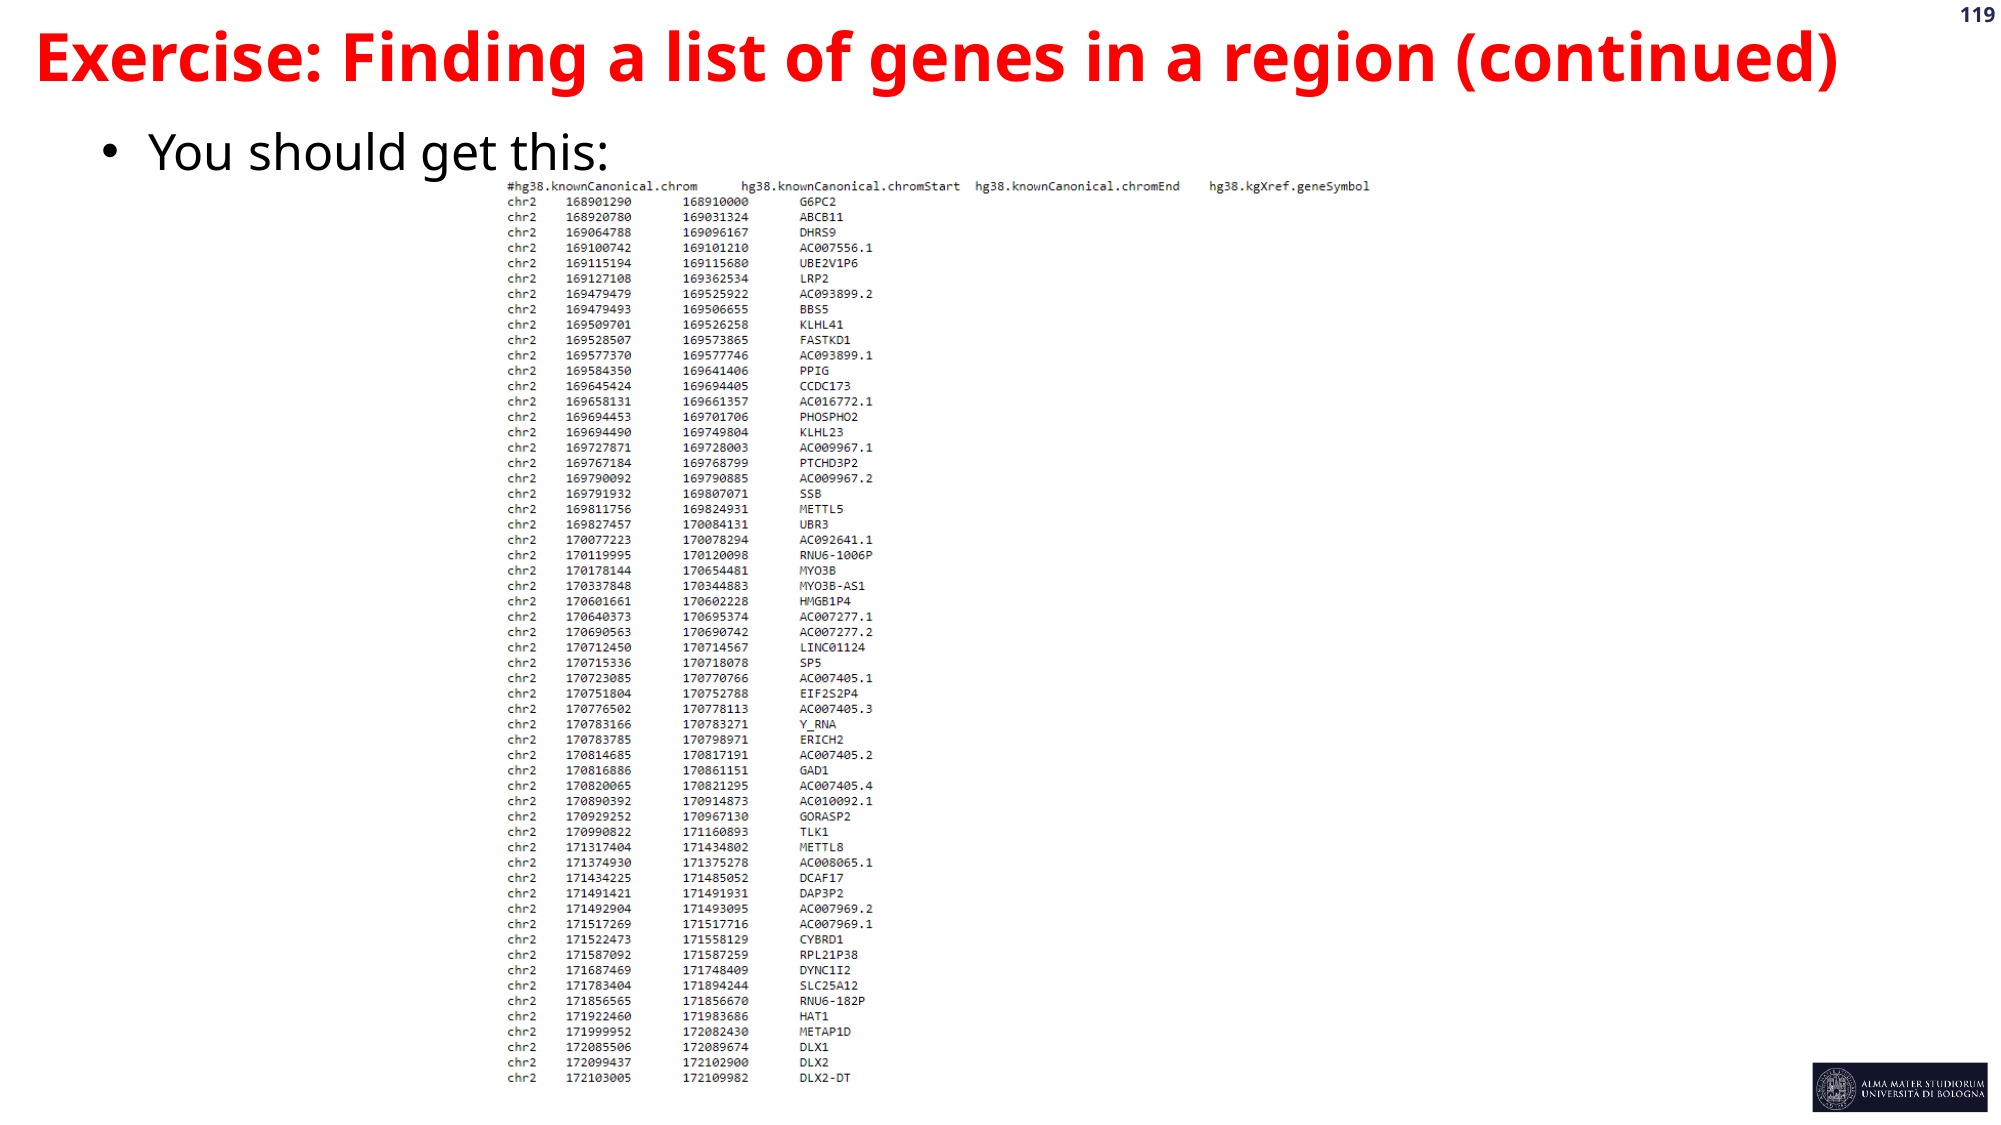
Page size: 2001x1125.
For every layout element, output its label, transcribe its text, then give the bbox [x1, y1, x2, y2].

picture [1812, 1062, 1988, 1113]
list You should get this: [86, 112, 1930, 207]
list Exercise: Finding a list of genes in a region (continued) [19, 7, 1930, 102]
picture [499, 174, 1482, 1088]
